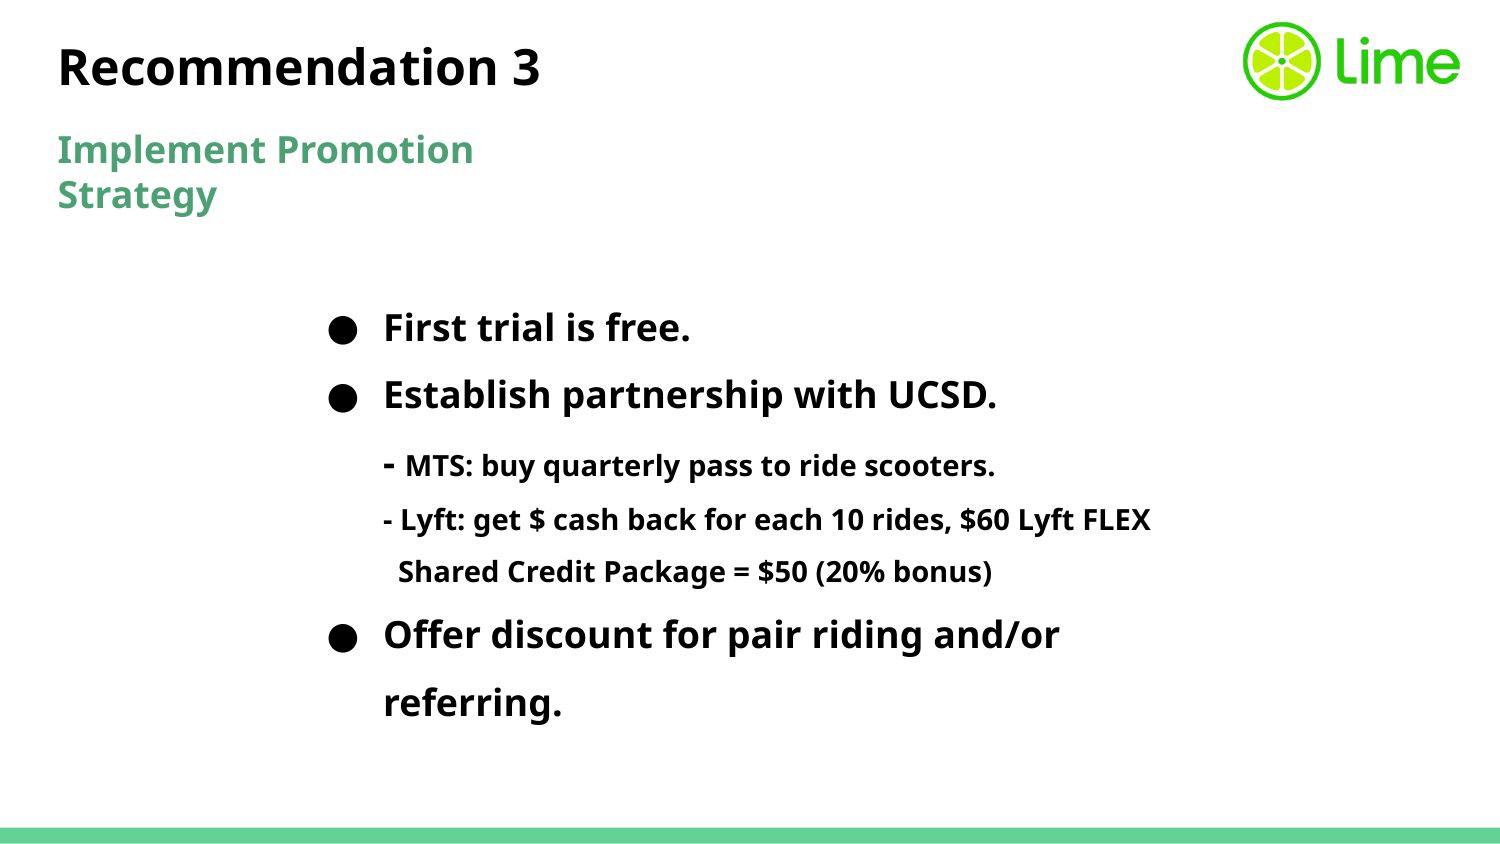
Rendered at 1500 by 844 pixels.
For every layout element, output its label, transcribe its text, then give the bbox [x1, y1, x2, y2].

text_box First trial is free. Establish partnership with UCSD. - MTS: buy quarterly pass to ride scooters. - Lyft: get $ cash back for each 10 rides, $60 Lyft FLEX Shared Credit Package = $50 (20% bonus) Offer discount for pair riding and/or referring. [293, 266, 1207, 646]
text_box Implement Promotion Strategy [42, 111, 610, 161]
picture [1240, 20, 1462, 103]
text_box Recommendation 3 [42, 20, 1144, 102]
